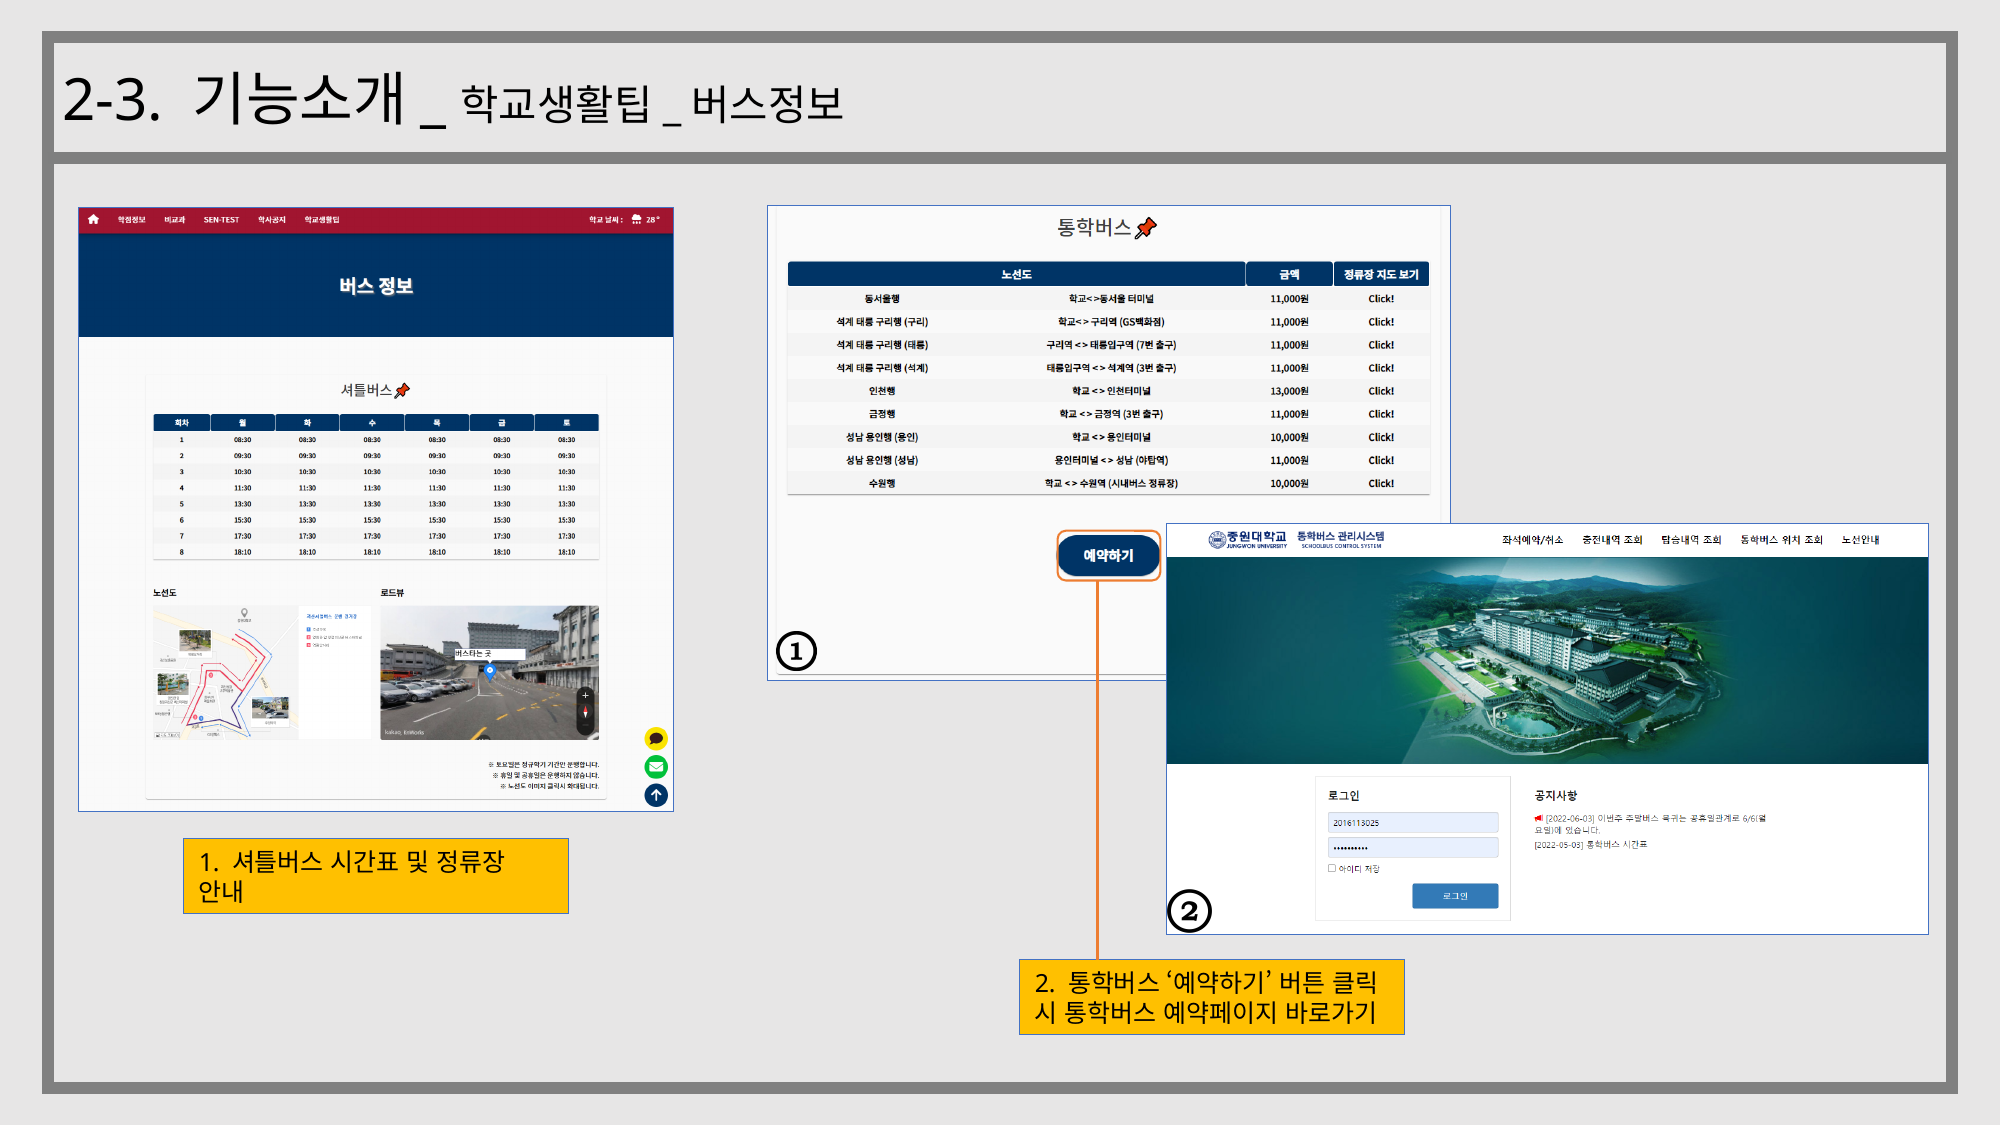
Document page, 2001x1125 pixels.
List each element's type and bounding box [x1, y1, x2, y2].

text_box [1166, 522, 1929, 934]
text_box [767, 205, 1451, 681]
text_box [47, 36, 1953, 1088]
text_box [1057, 530, 1161, 960]
picture [78, 207, 674, 812]
